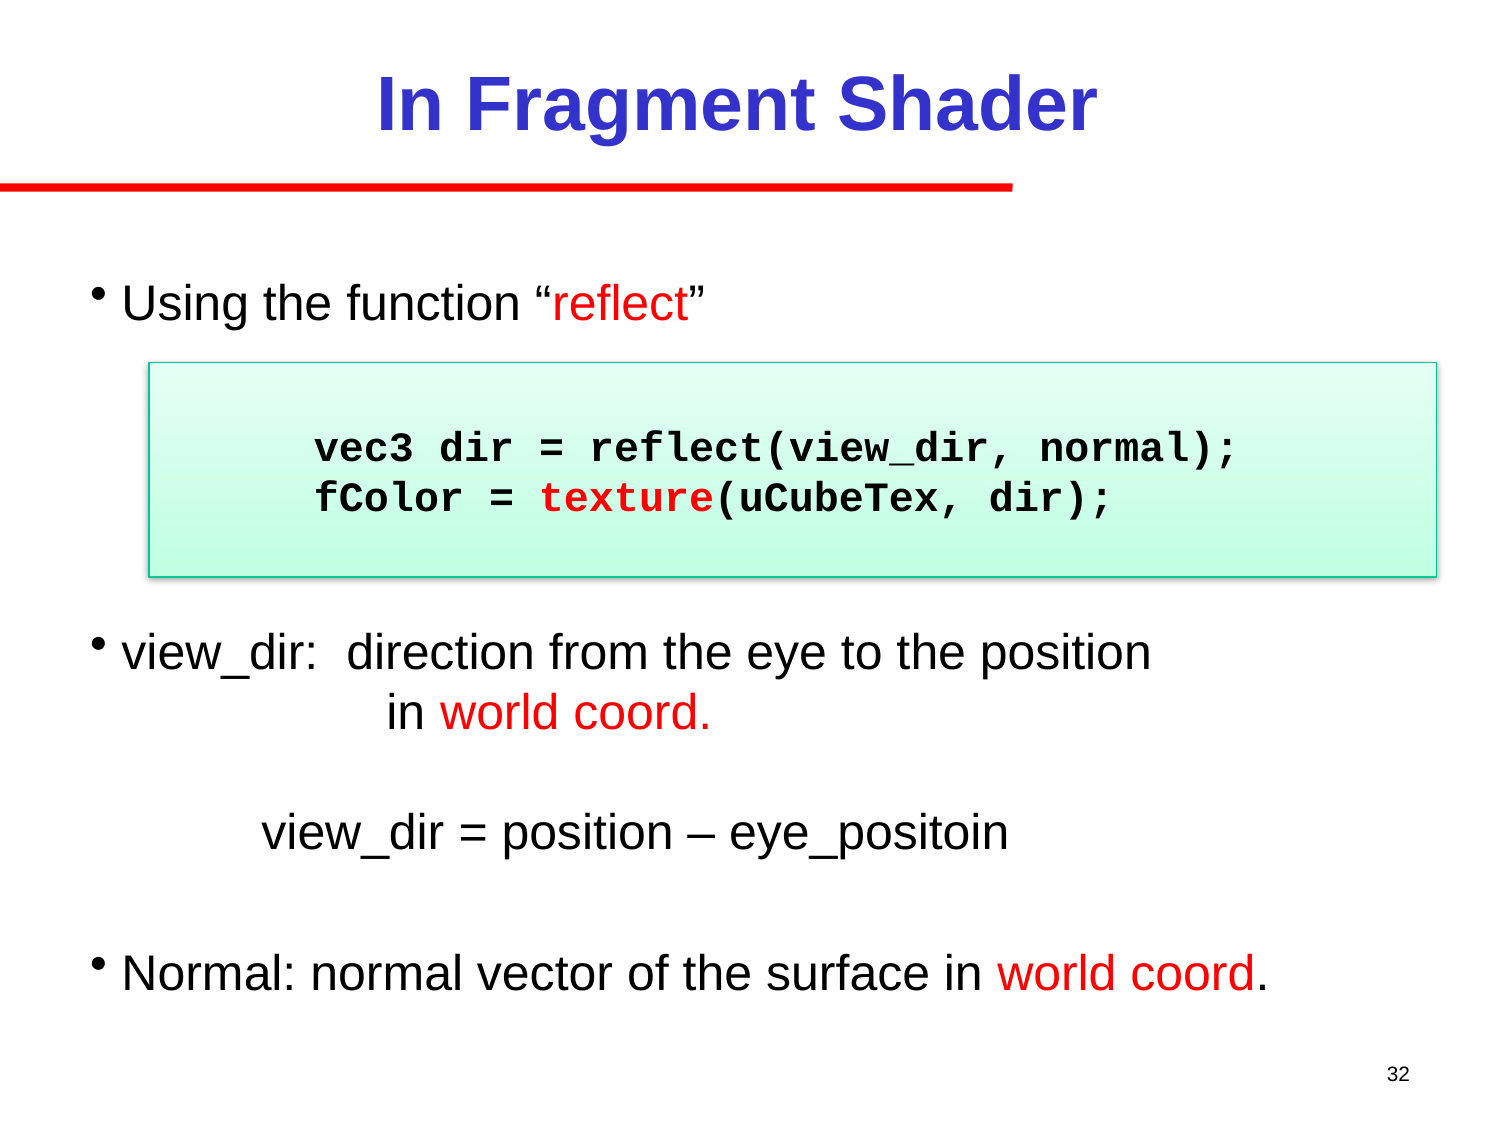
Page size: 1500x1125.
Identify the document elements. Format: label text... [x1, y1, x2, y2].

slide_number 32 [1074, 1042, 1426, 1103]
list Using the function “reflect” view_dir: direction from the eye to the position in world coord. view_dir = position – eye_positoin Normal: normal vector of the surface in world coord. [75, 262, 1425, 1005]
title In Fragment Shader [0, 12, 1475, 188]
text_box vec3 dir = reflect(view_dir, normal); fColor = texture(uCubeTex, dir); [148, 362, 1437, 578]
